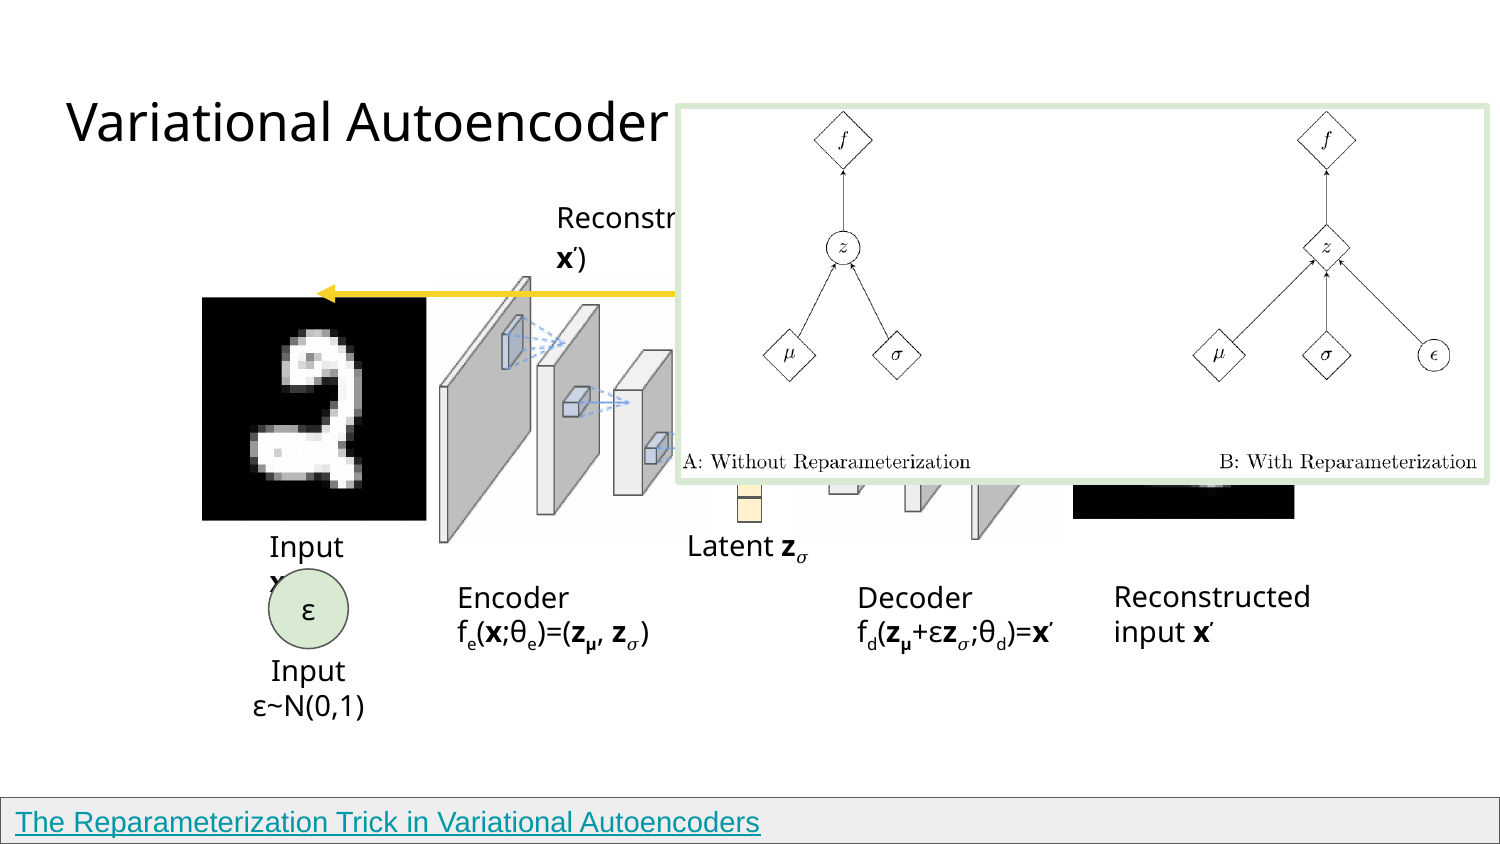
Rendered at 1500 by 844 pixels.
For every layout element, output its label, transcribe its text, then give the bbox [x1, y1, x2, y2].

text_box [666, 304, 830, 578]
picture [680, 108, 1485, 479]
title Variational Autoencoder [51, 72, 1449, 167]
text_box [791, 488, 1068, 666]
text_box The Reparameterization Trick in Variational Autoencoders [0, 797, 1500, 844]
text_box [315, 184, 675, 296]
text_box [220, 568, 397, 739]
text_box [438, 304, 708, 666]
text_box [1073, 488, 1357, 666]
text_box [202, 293, 430, 580]
